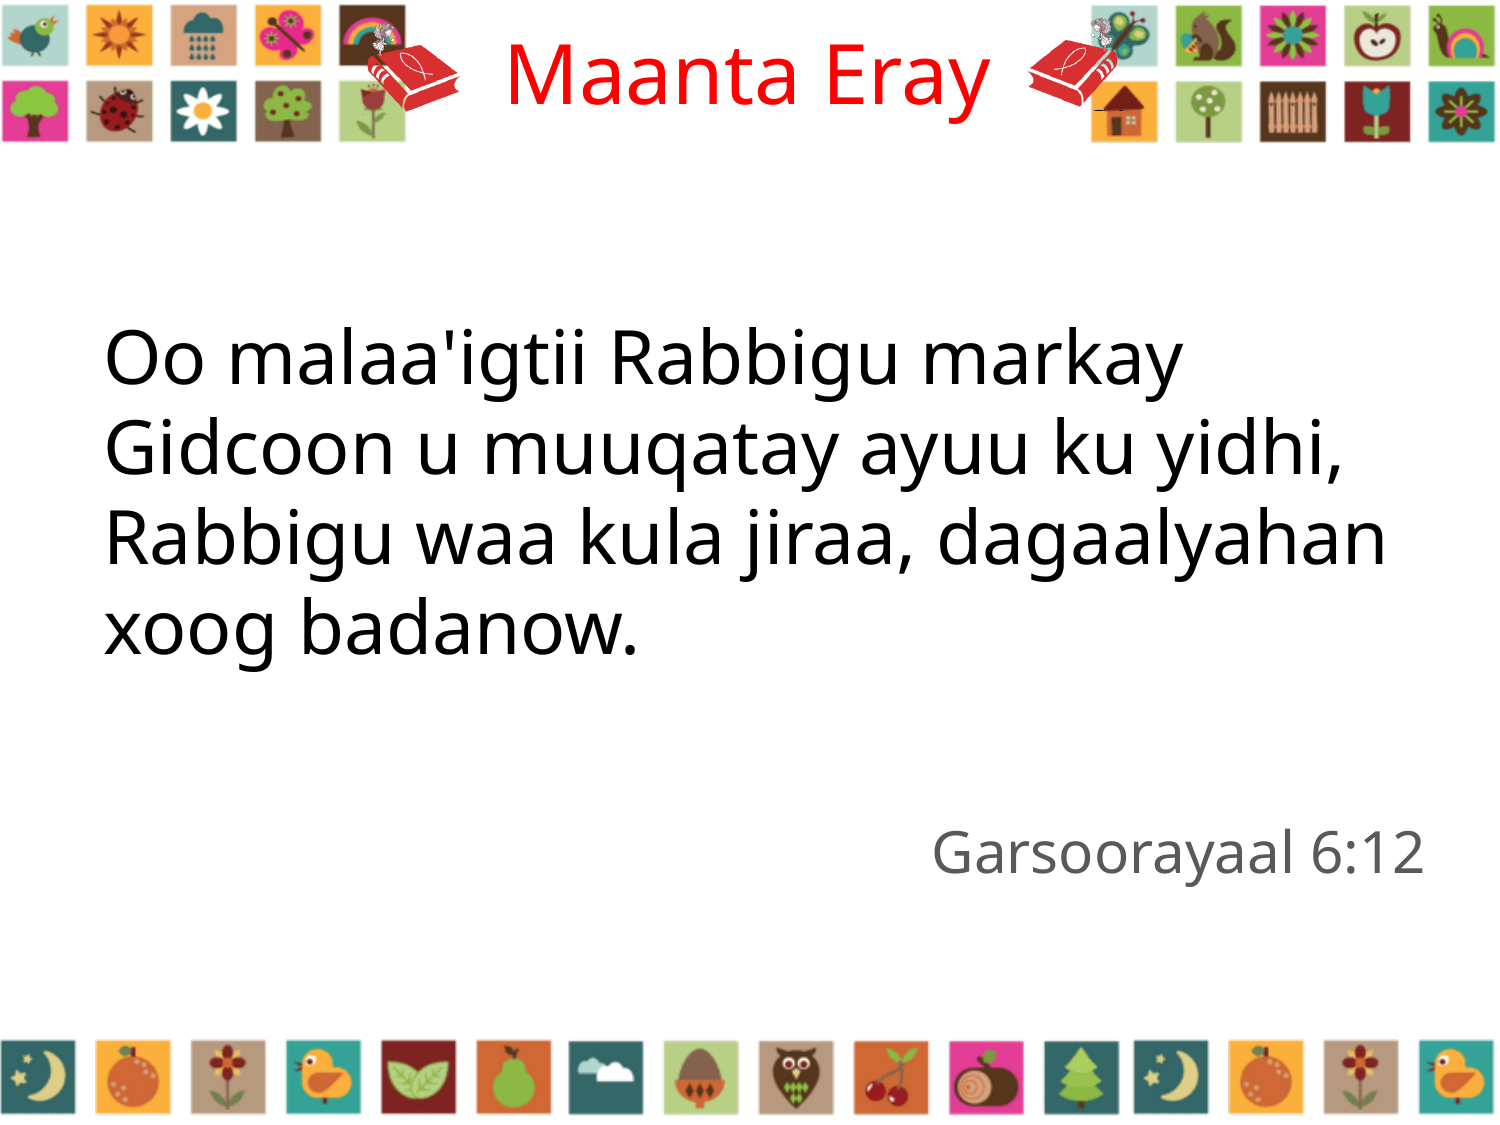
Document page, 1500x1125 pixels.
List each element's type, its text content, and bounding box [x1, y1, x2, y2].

text_box Maanta Eray [425, 13, 1078, 129]
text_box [0, 1028, 1500, 1118]
text_box Oo malaa'igtii Rabbigu markay Gidcoon u muuqatay ayuu ku yidhi, Rabbigu waa kula jiraa, dagaalyahan xoog badanow. [88, 302, 1436, 678]
picture [996, 3, 1500, 150]
text_box Garsoorayaal 6:12 [808, 807, 1441, 893]
picture [0, 3, 492, 150]
